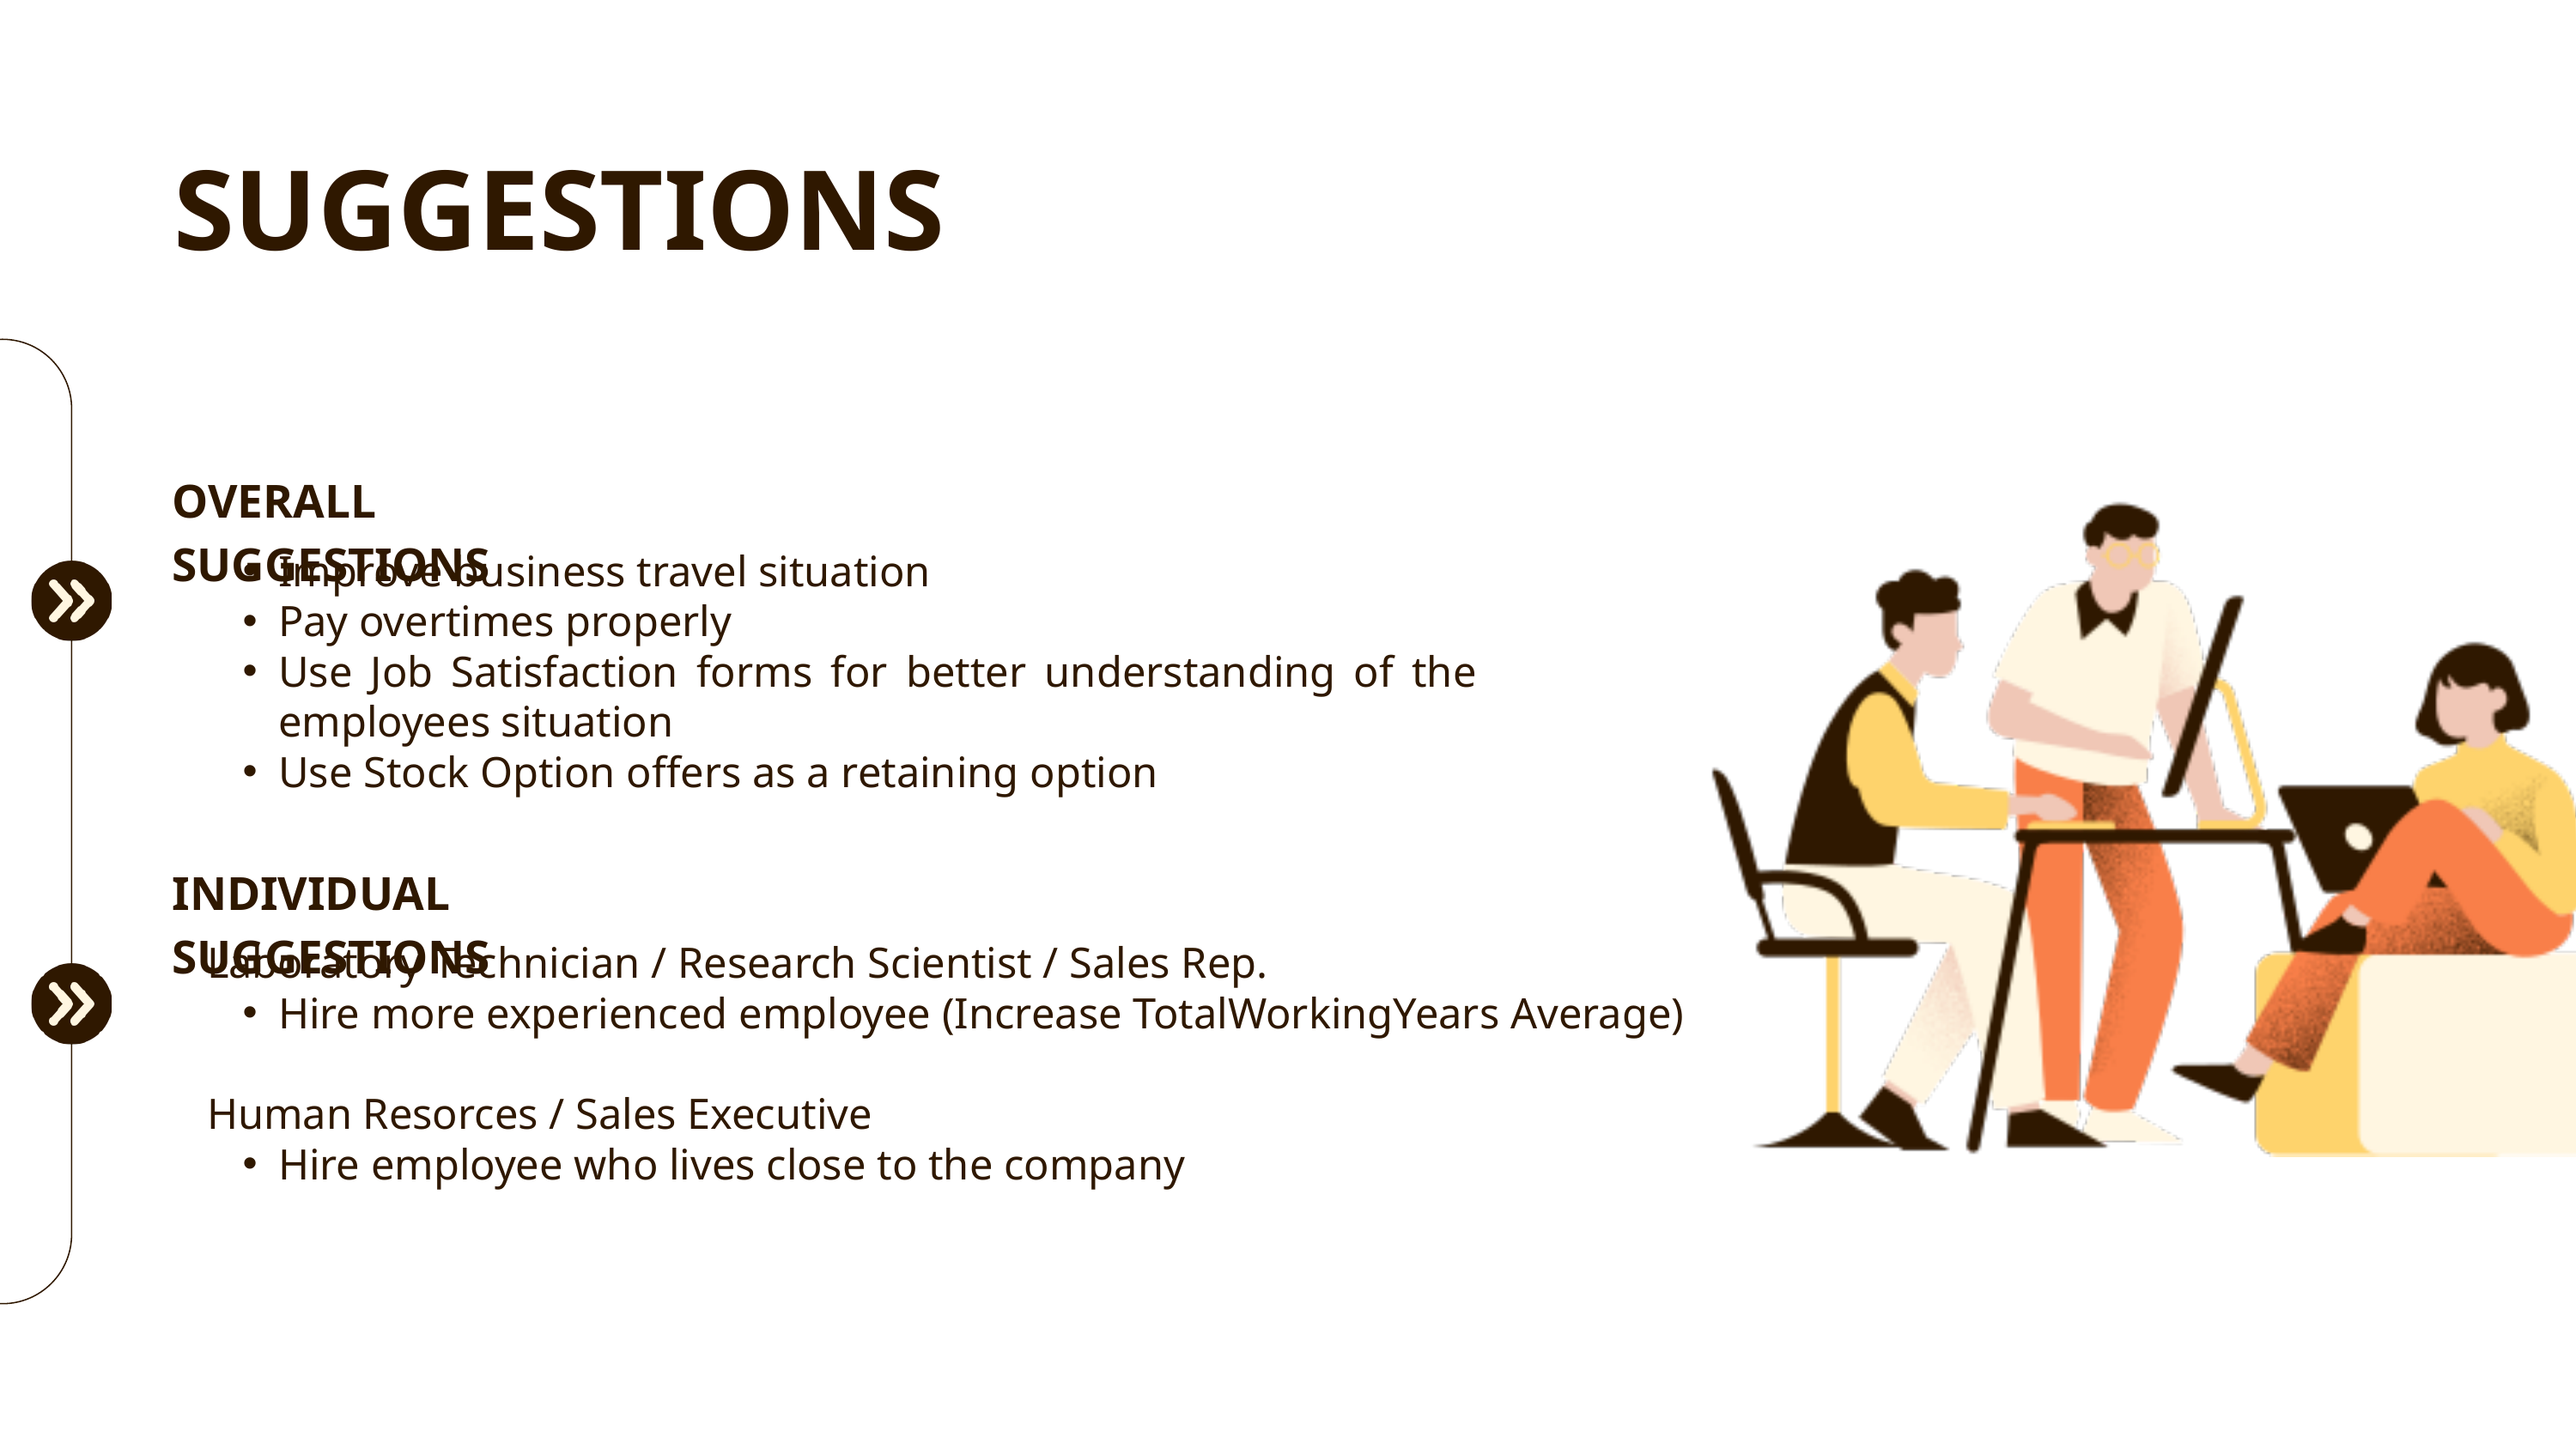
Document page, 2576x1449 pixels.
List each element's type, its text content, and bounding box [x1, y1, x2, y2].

text_box OVERALL SUGGESTIONS [172, 463, 706, 591]
text_box [76, 561, 112, 641]
text_box Improve business travel situation Pay overtimes properly Use Job Satisfaction forms for better understanding of the employees situation Use Stock Option offers as a retaining option [207, 544, 1477, 797]
text_box SUGGESTIONS [144, 161, 1357, 273]
text_box INDIVIDUAL SUGGESTIONS [172, 855, 775, 984]
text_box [0, 338, 72, 1304]
text_box Laboratory Technician / Research Scientist / Sales Rep. Hire more experienced employee (Increase TotalWorkingYears Average) Human Resorces / Sales Executive Hire employee who lives close to the company [207, 936, 1686, 1188]
text_box [76, 963, 112, 1045]
text_box [1708, 500, 2576, 1157]
